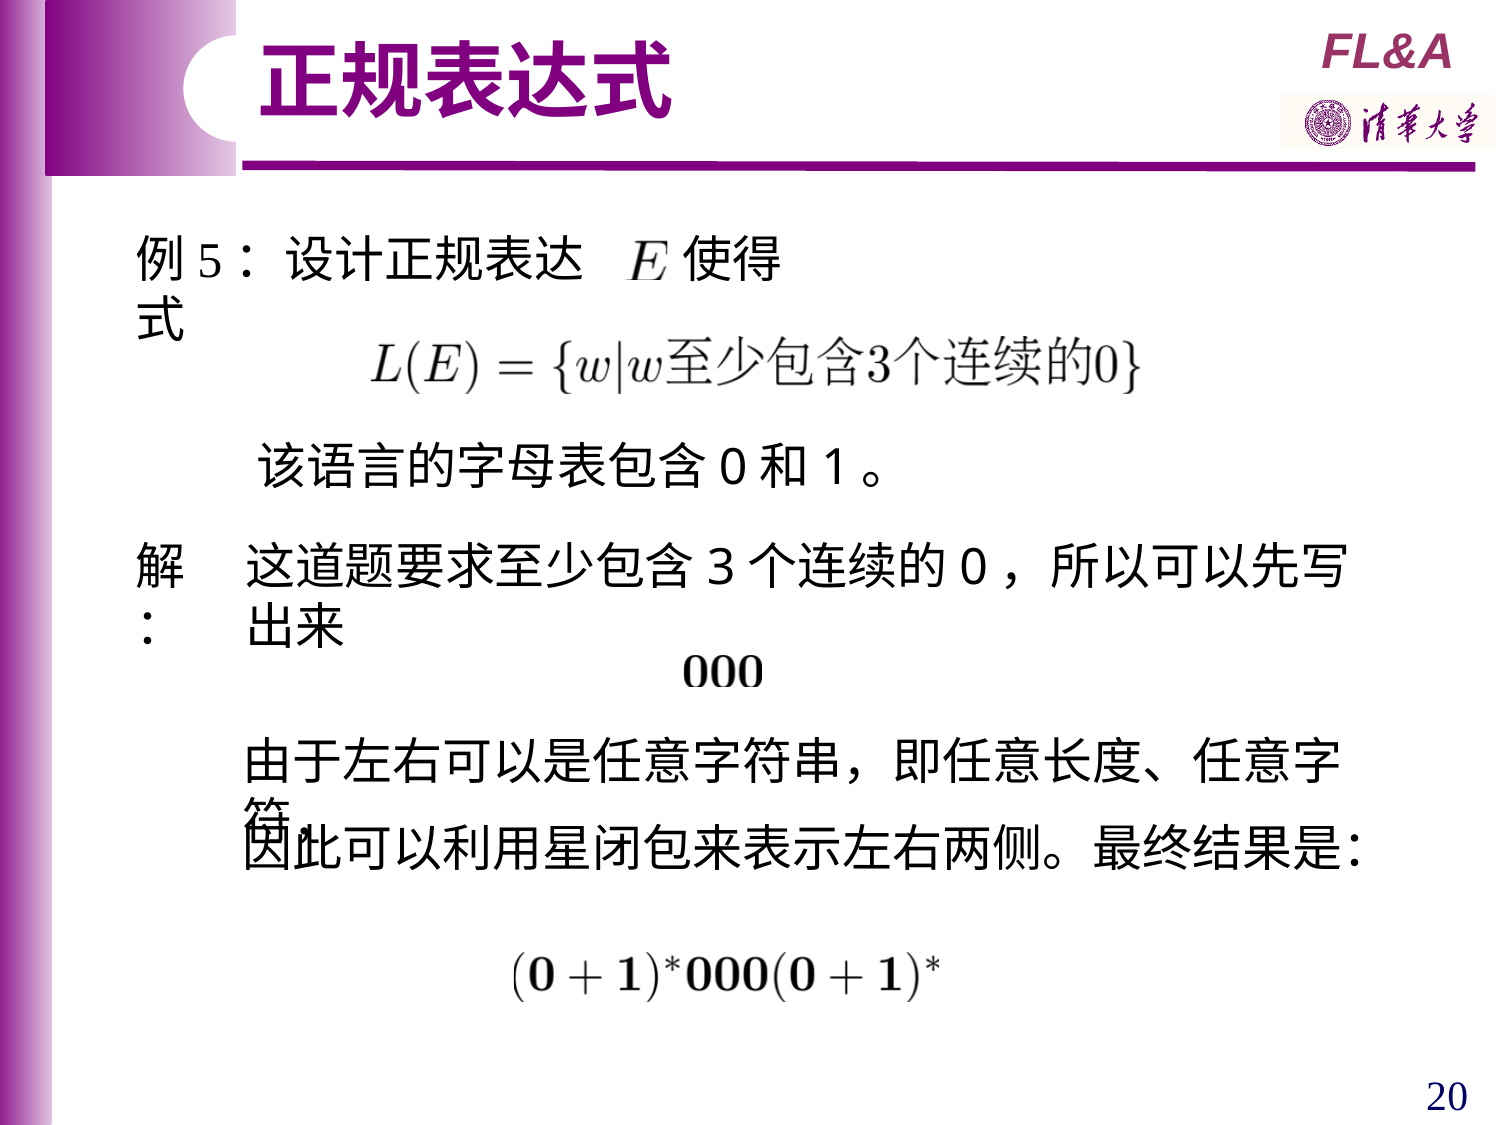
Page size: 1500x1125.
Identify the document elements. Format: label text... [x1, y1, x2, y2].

picture [513, 951, 940, 1002]
text_box 正规表达式 [242, 32, 689, 137]
text_box 20 [1411, 1061, 1500, 1125]
picture [683, 654, 763, 688]
picture [624, 240, 668, 280]
text_box 解： [120, 527, 230, 662]
picture [370, 336, 1141, 394]
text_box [227, 721, 1409, 885]
picture [1281, 94, 1495, 149]
text_box 这道题要求至少包含3个连续的0，所以可以先写出来 [230, 527, 1412, 662]
text_box 例5：设计正规表达式 [120, 219, 632, 355]
text_box 该语言的字母表包含0和1。 [242, 427, 1282, 502]
text_box 使得 [667, 219, 809, 295]
